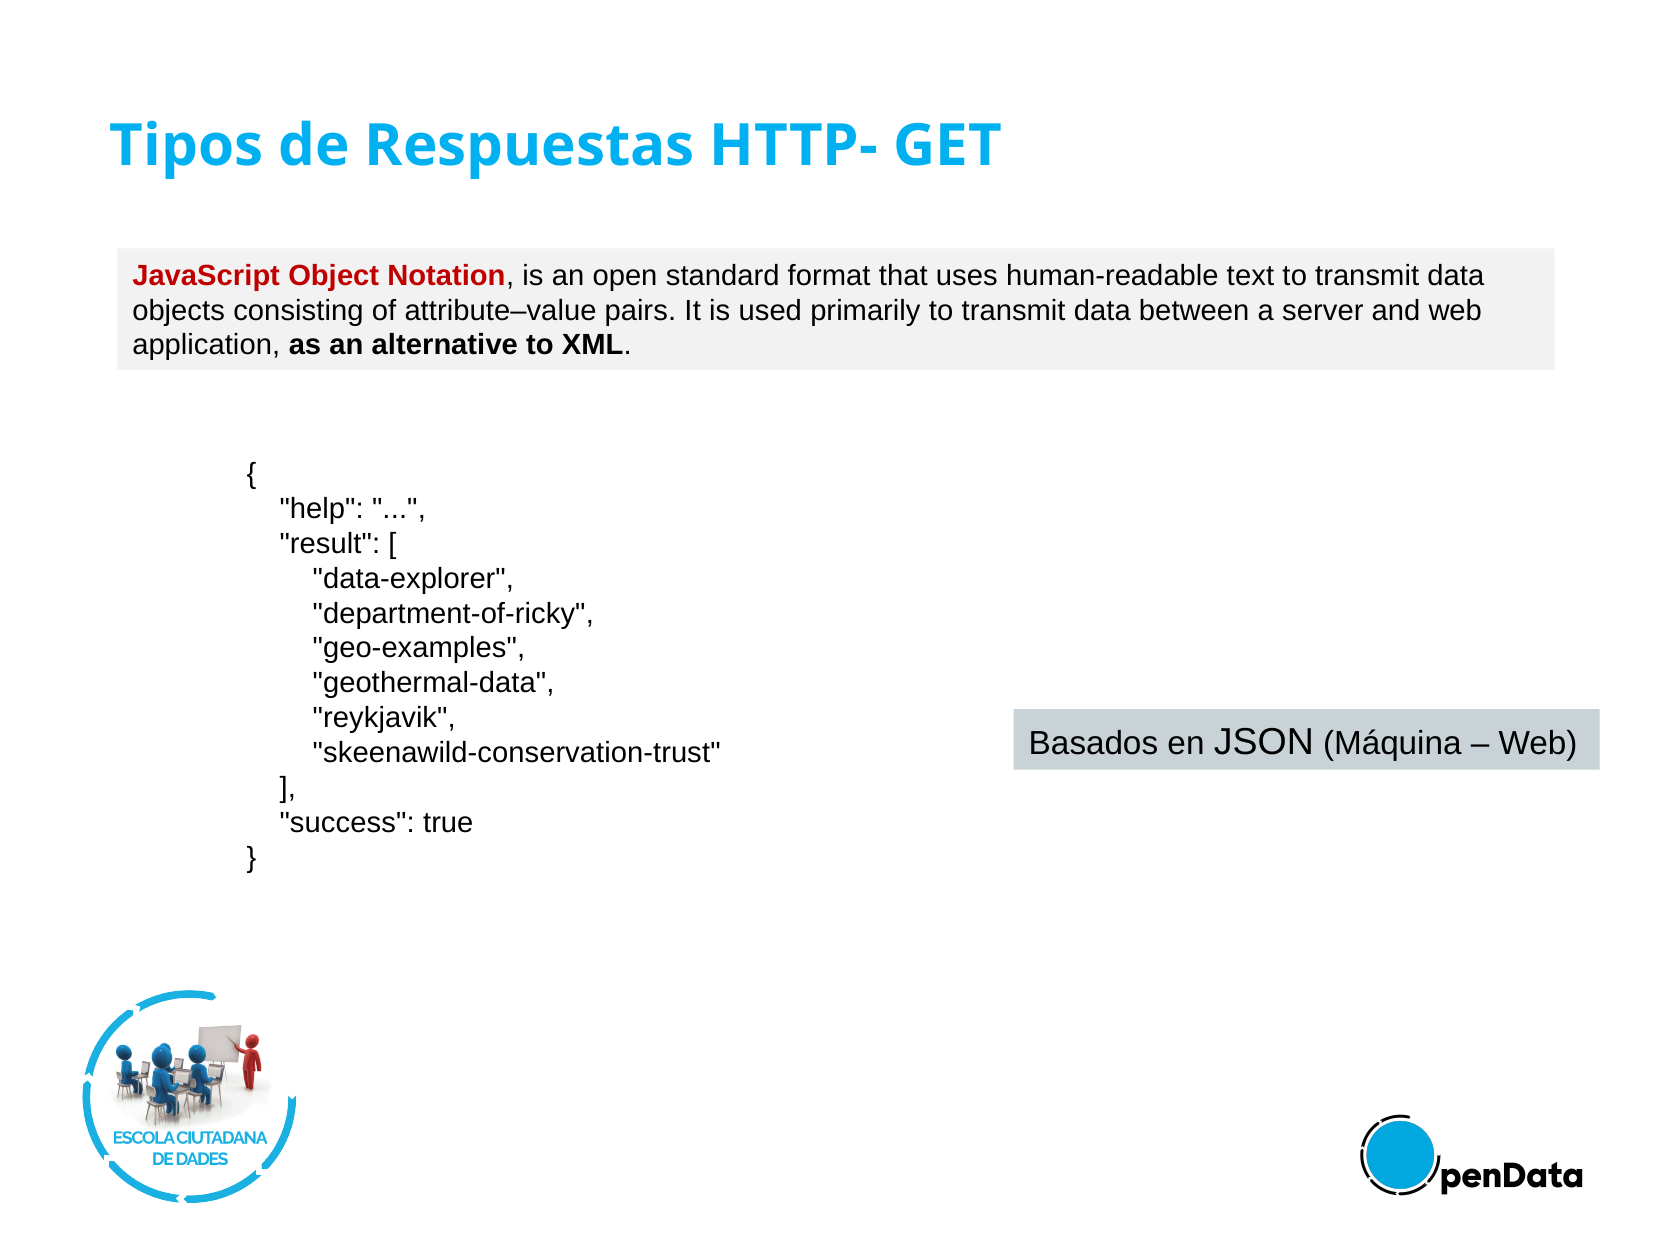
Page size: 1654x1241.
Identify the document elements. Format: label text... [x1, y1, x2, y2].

text_box JavaScript Object Notation, is an open standard format that uses human-readable text to transmit data objects consisting of attribute–value pairs. It is used primarily to transmit data between a server and web application, as an alternative to XML. [117, 248, 1555, 370]
text_box { "help": "...", "result": [ "data-explorer", "department-of-ricky", "geo-examples", "geothermal-data", "reykjavik", "skeenawild-conservation-trust" ], "success": true } [231, 446, 1059, 886]
text_box Tipos de Respuestas HTTP- GET [94, 99, 1577, 156]
text_box Basados en JSON (Máquina – Web) [1059, 709, 1600, 770]
picture [45, 953, 333, 1241]
picture [1354, 1108, 1600, 1207]
